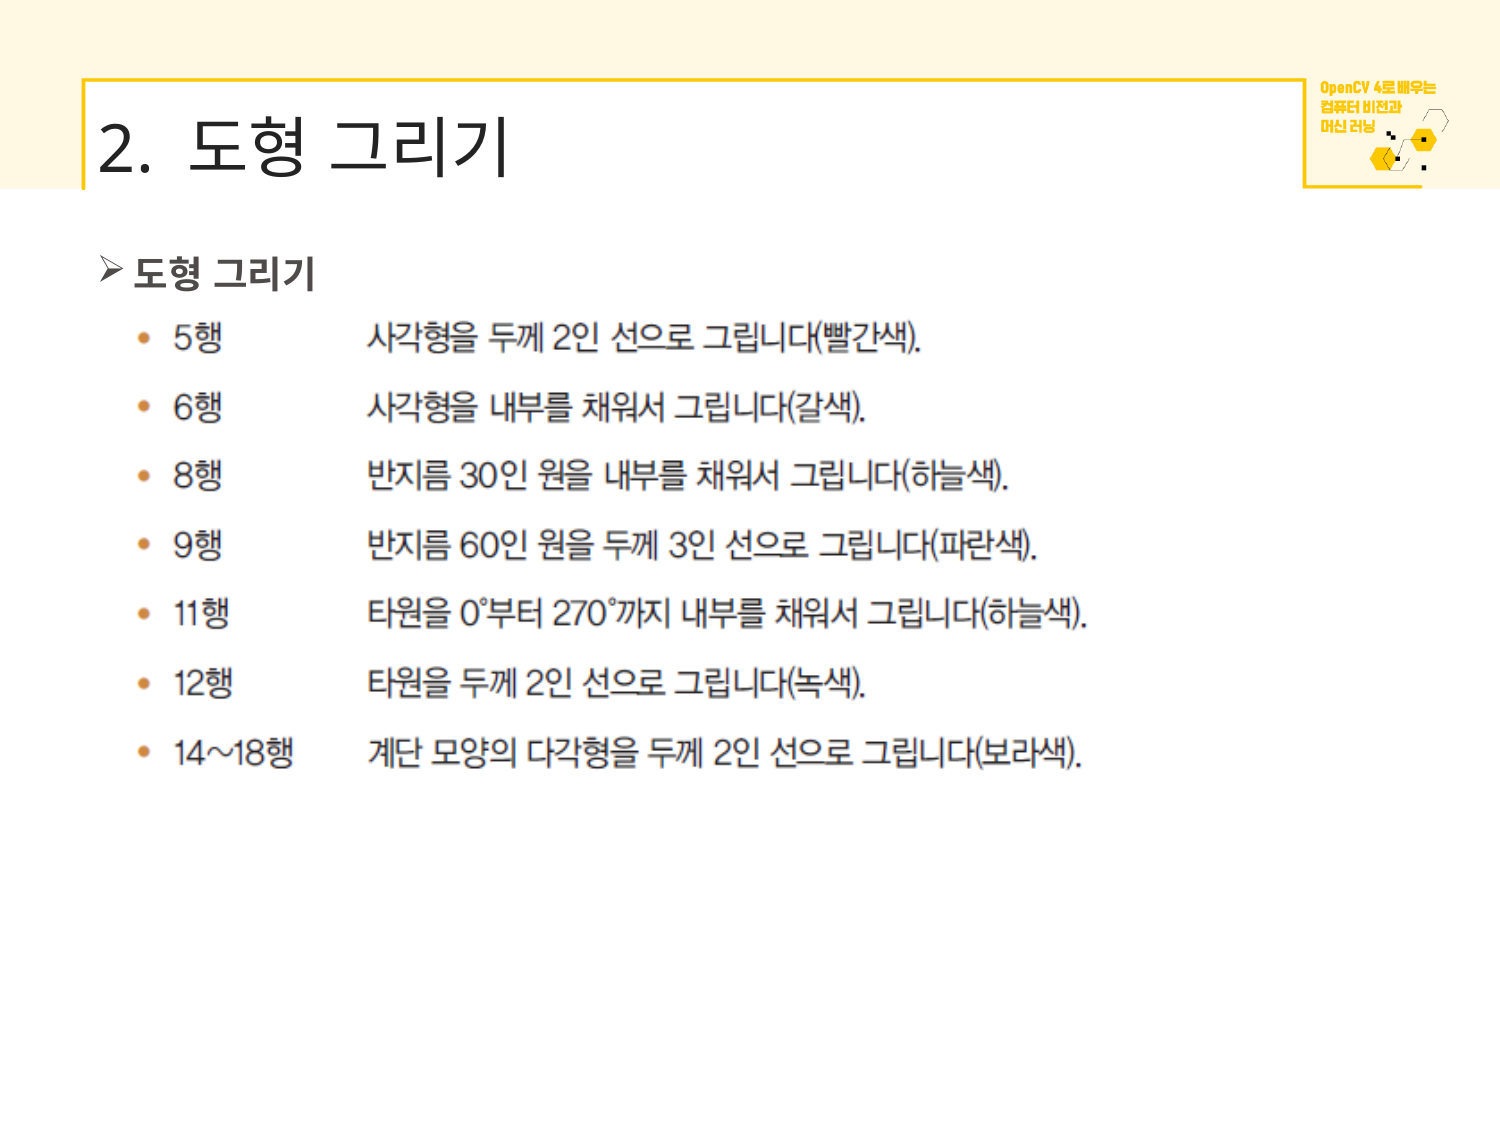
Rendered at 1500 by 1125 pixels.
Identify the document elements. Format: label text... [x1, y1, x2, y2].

list 도형 그리기 [81, 239, 1412, 1054]
title 2. 도형 그리기 [82, 61, 1413, 193]
picture [0, 0, 1500, 1125]
